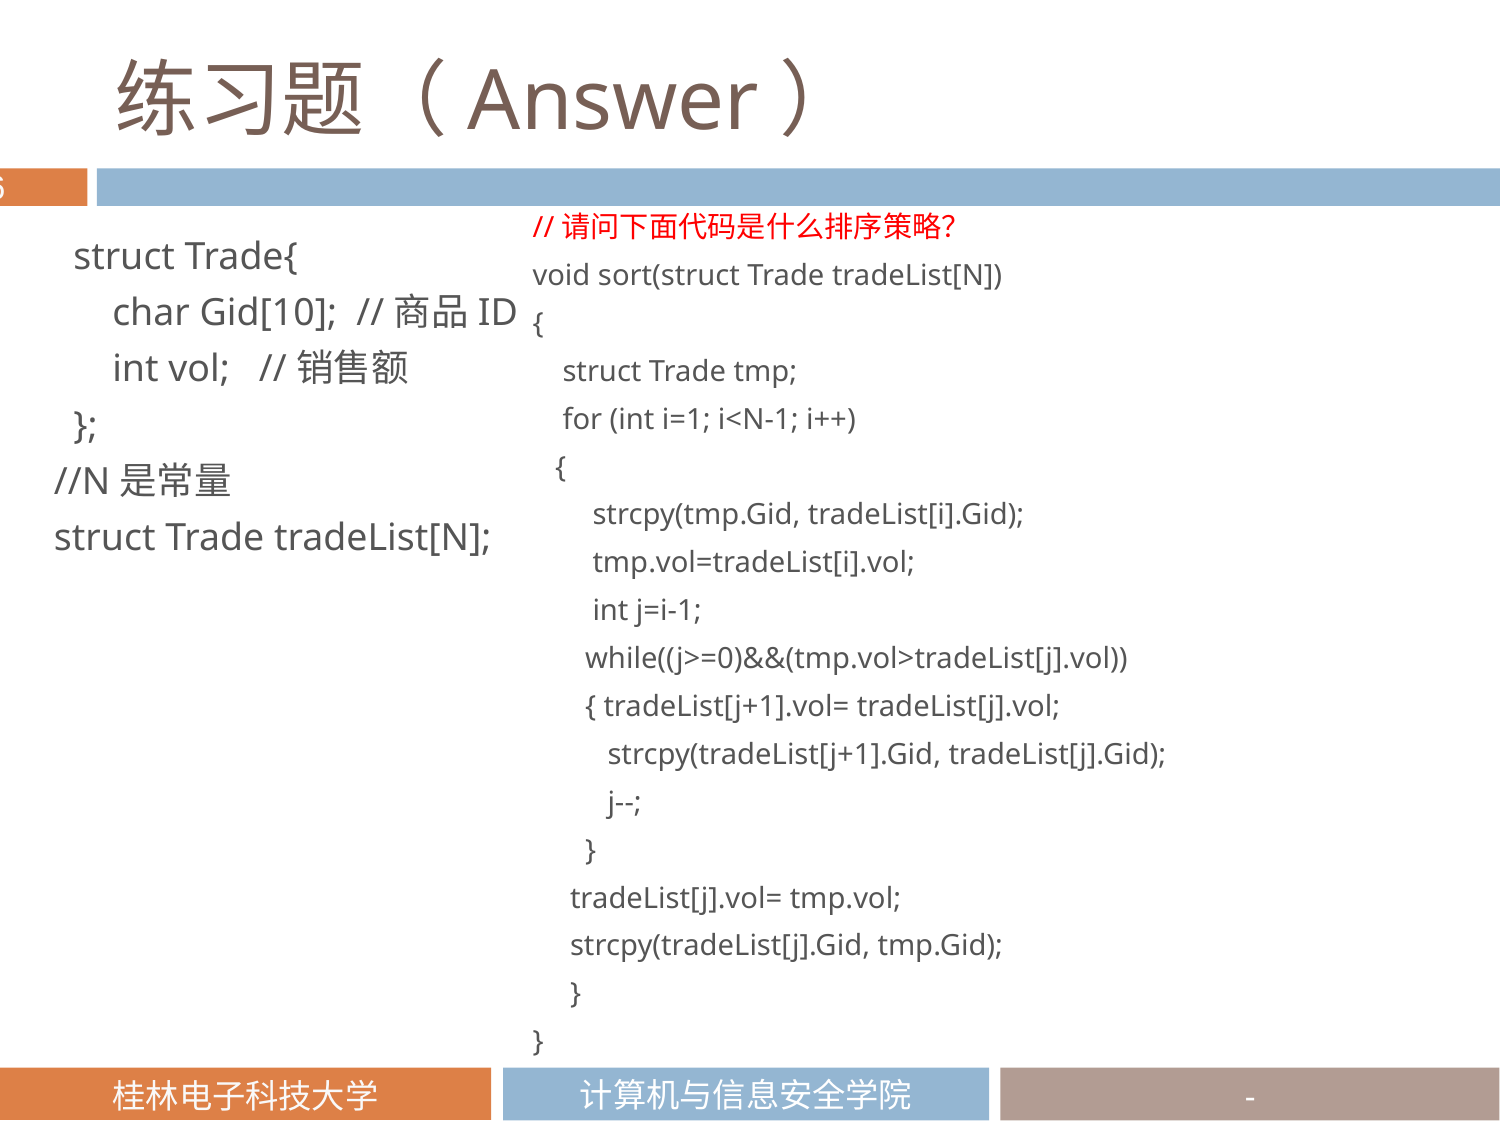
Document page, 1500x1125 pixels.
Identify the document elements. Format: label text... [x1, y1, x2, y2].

text_box //请问下面代码是什么排序策略？ void sort(struct Trade tradeList[N]) { struct Trade tmp; for (int i=1; i<N-1; i++) { strcpy(tmp.Gid, tradeList[i].Gid); tmp.vol=tradeList[i].vol; int j=i-1; while((j>=0)&&(tmp.vol>tradeList[j].vol)) { tradeList[j+1].vol= tradeList[j].vol; strcpy(tradeList[j+1].Gid, tradeList[j].Gid); j--; } tradeList[j].vol= tmp.vol; strcpy(tradeList[j].Gid, tmp.Gid); } } [517, 202, 1480, 1067]
title 练习题（Answer） [99, 37, 1438, 155]
list struct Trade{ char Gid[10]; //商品ID int vol; //销售额 }; //N是常量 struct Trade tradeList[N]; [9, 227, 517, 619]
